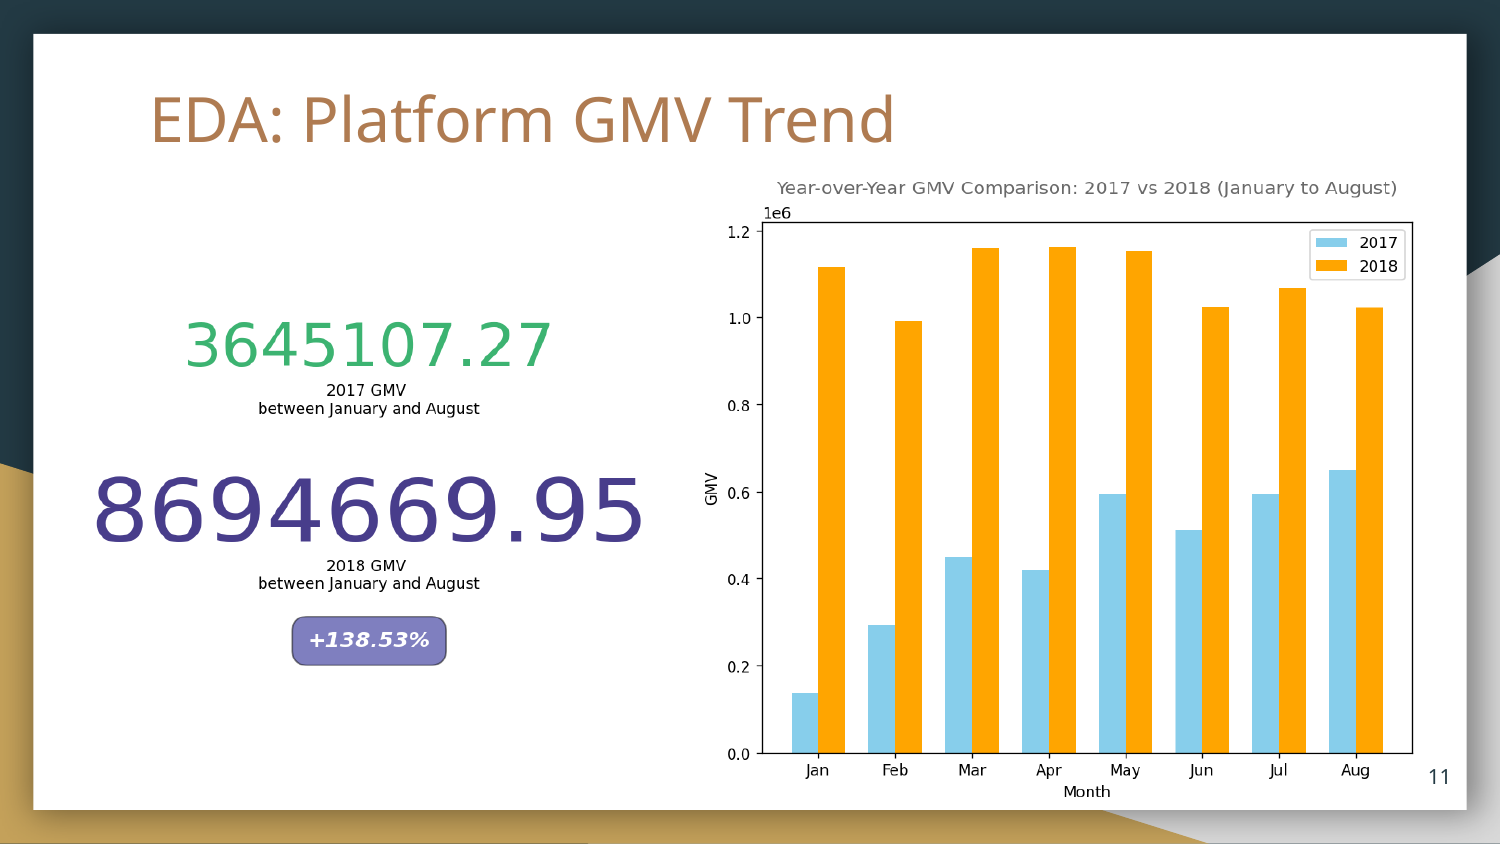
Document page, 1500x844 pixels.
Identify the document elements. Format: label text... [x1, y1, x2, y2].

slide_number ‹#› [1426, 745, 1467, 810]
picture [78, 170, 1422, 811]
title EDA: Platform GMV Trend [134, 65, 1366, 168]
